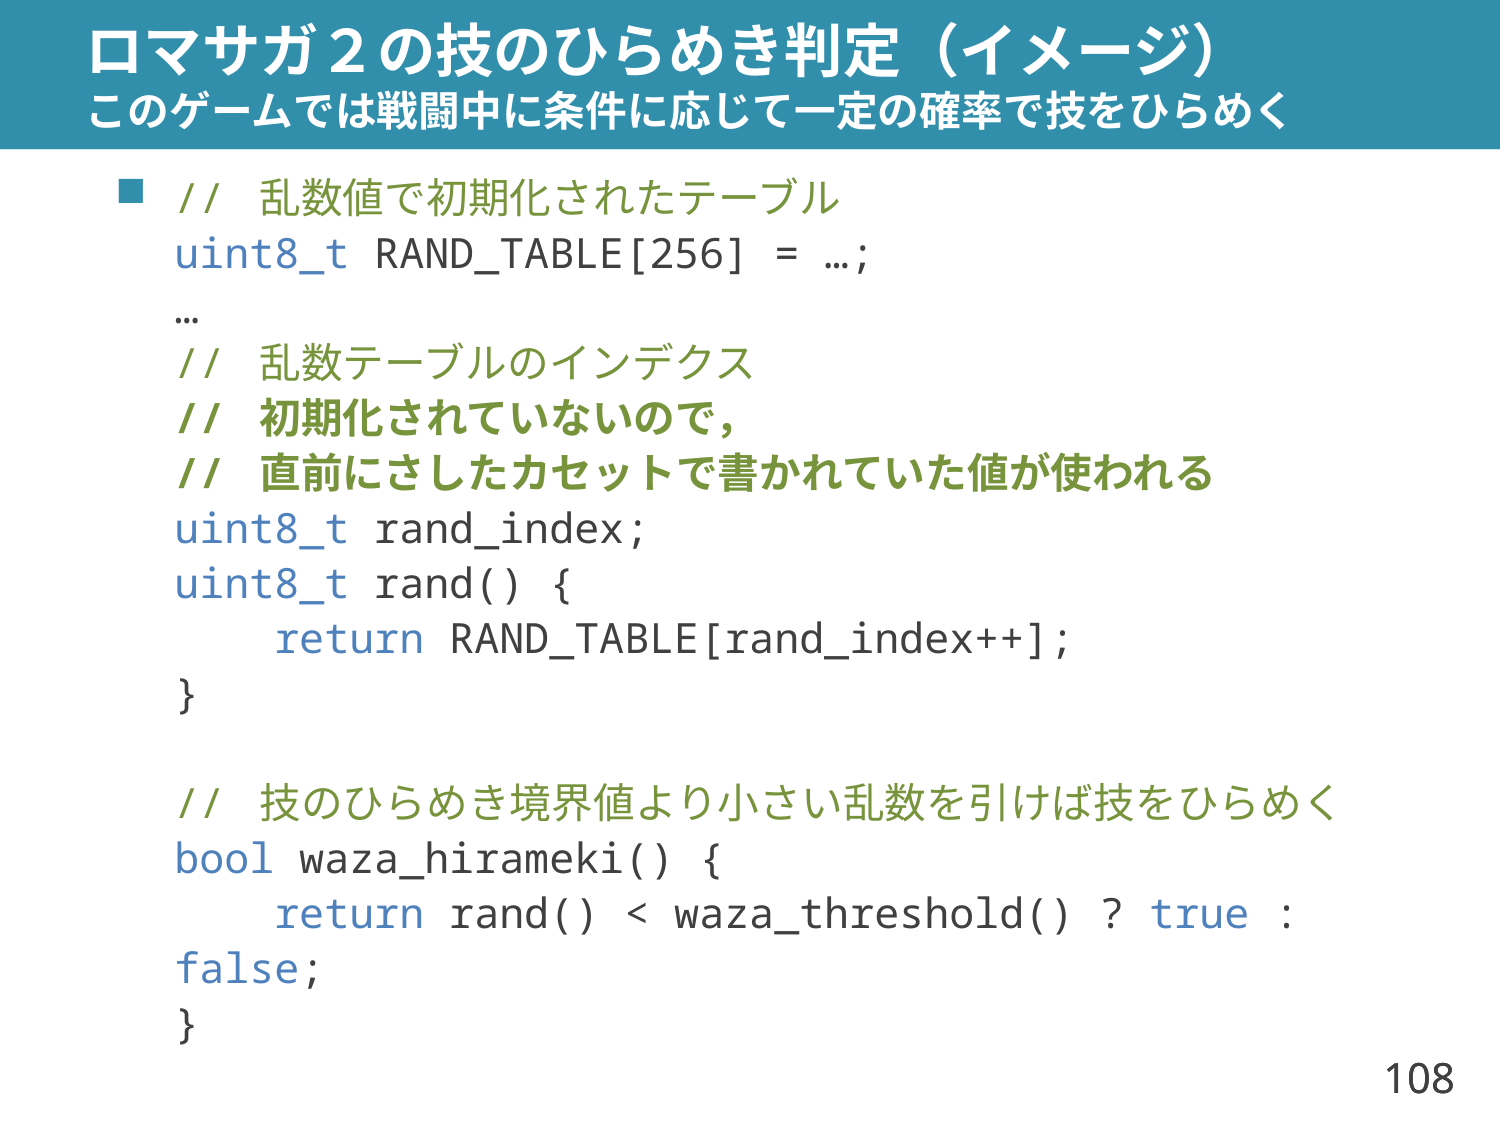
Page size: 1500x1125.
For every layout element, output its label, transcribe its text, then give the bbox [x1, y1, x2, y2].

list // 乱数値で初期化されたテーブル uint8_t RAND_TABLE[256] = …; … // 乱数テーブルのインデクス // 初期化されていないので， // 直前にさしたカセットで書かれていた値が使われる uint8_t rand_index; uint8_t rand() { return RAND_TABLE[rand_index++]; } // 技のひらめき境界値より小さい乱数を引けば技をひらめく bool waza_hirameki() { return rand() < waza_threshold() ? true : false; } [100, 178, 1489, 1036]
title ロマサガ２の技のひらめき判定（イメージ） このゲームでは戦闘中に条件に応じて一定の確率で技をひらめく [70, 0, 1500, 150]
